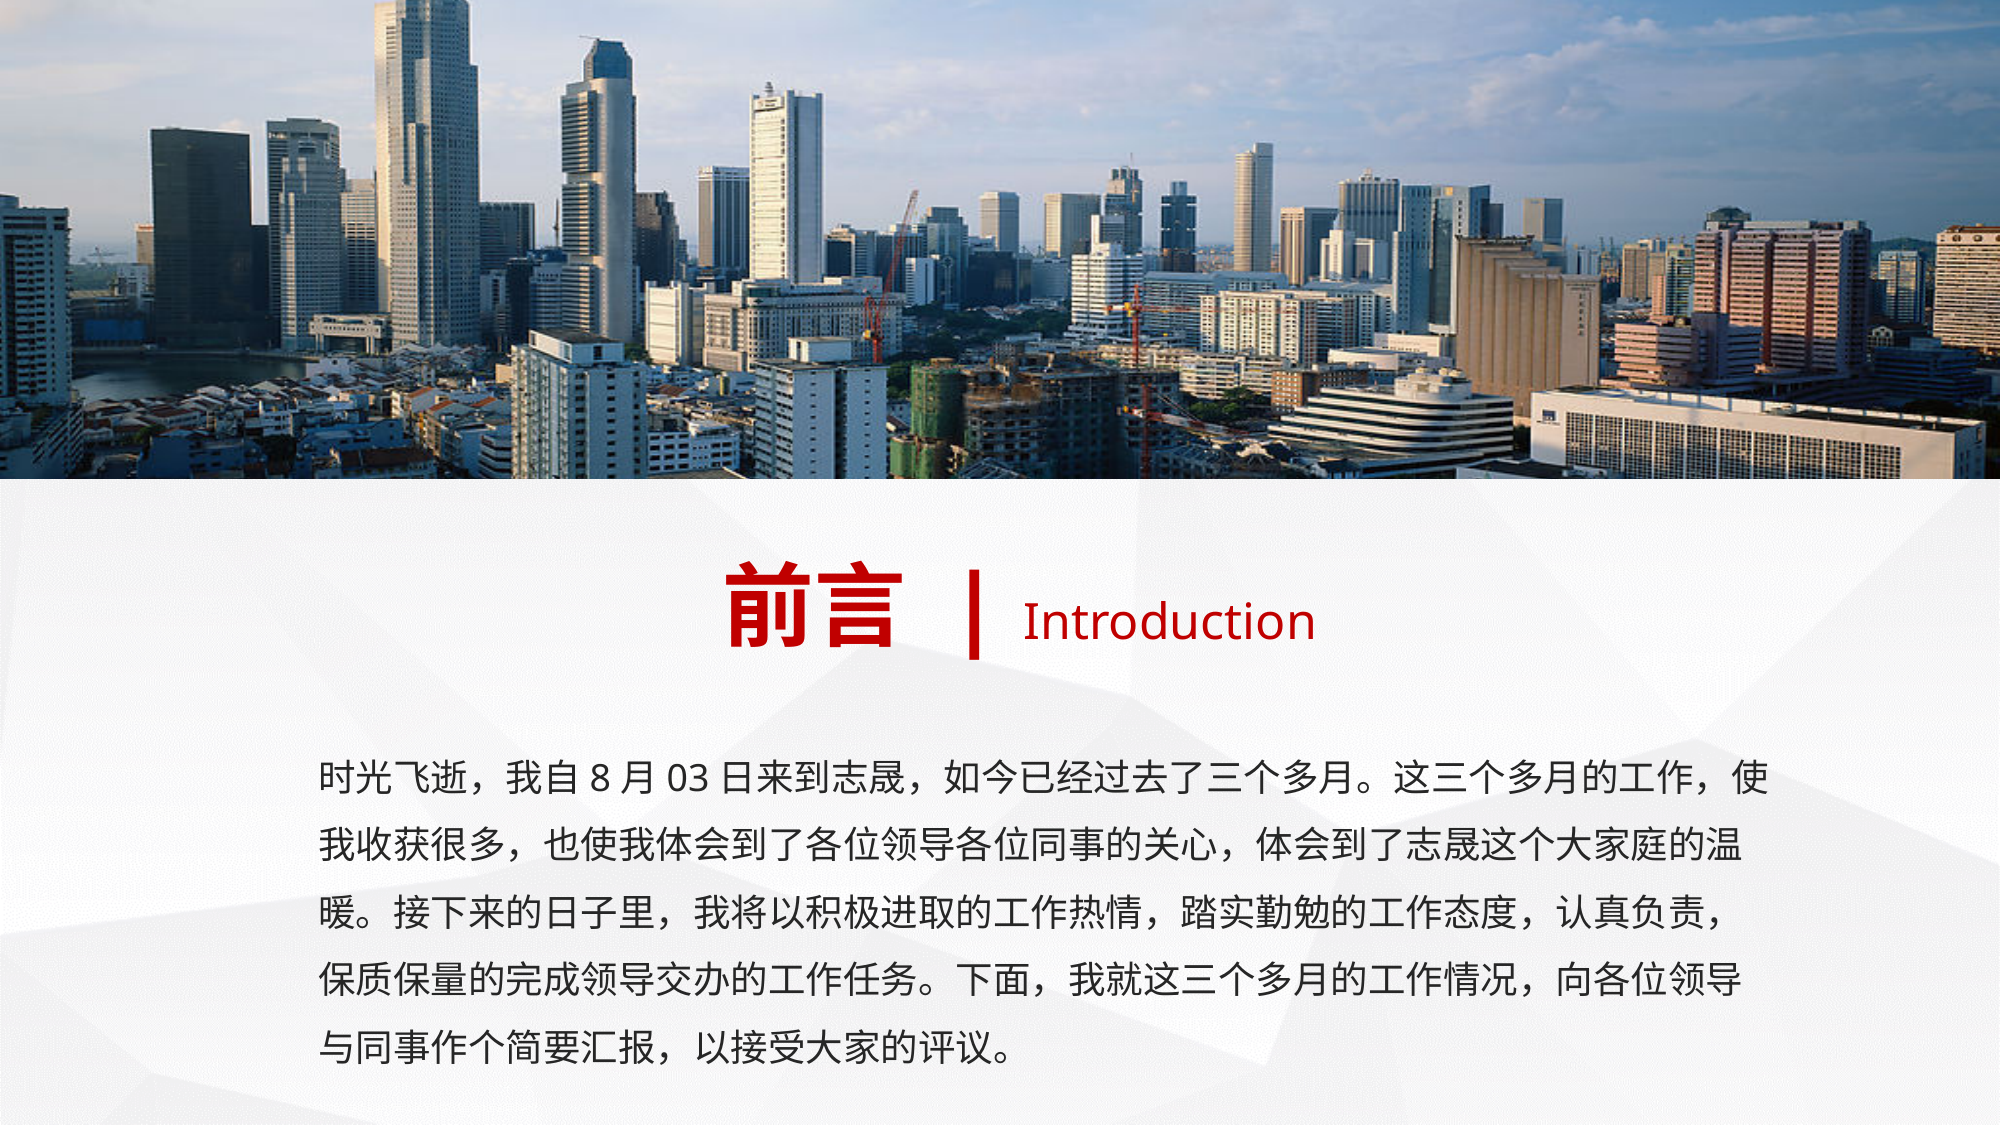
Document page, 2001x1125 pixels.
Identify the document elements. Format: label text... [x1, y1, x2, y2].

text_box 前言 | Introduction [461, 540, 1579, 665]
picture [0, 0, 2000, 1125]
text_box 时光飞逝，我自8月03日来到志晟，如今已经过去了三个多月。这三个多月的工作，使我收获很多，也使我体会到了各位领导各位同事的关心，体会到了志晟这个大家庭的温暖。接下来的日子里，我将以积极进取的工作热情，踏实勤勉的工作态度，认真负责，保质保量的完成领导交办的工作任务。下面，我就这三个多月的工作情况，向各位领导与同事作个简要汇报，以接受大家的评议。 [303, 723, 1792, 1077]
